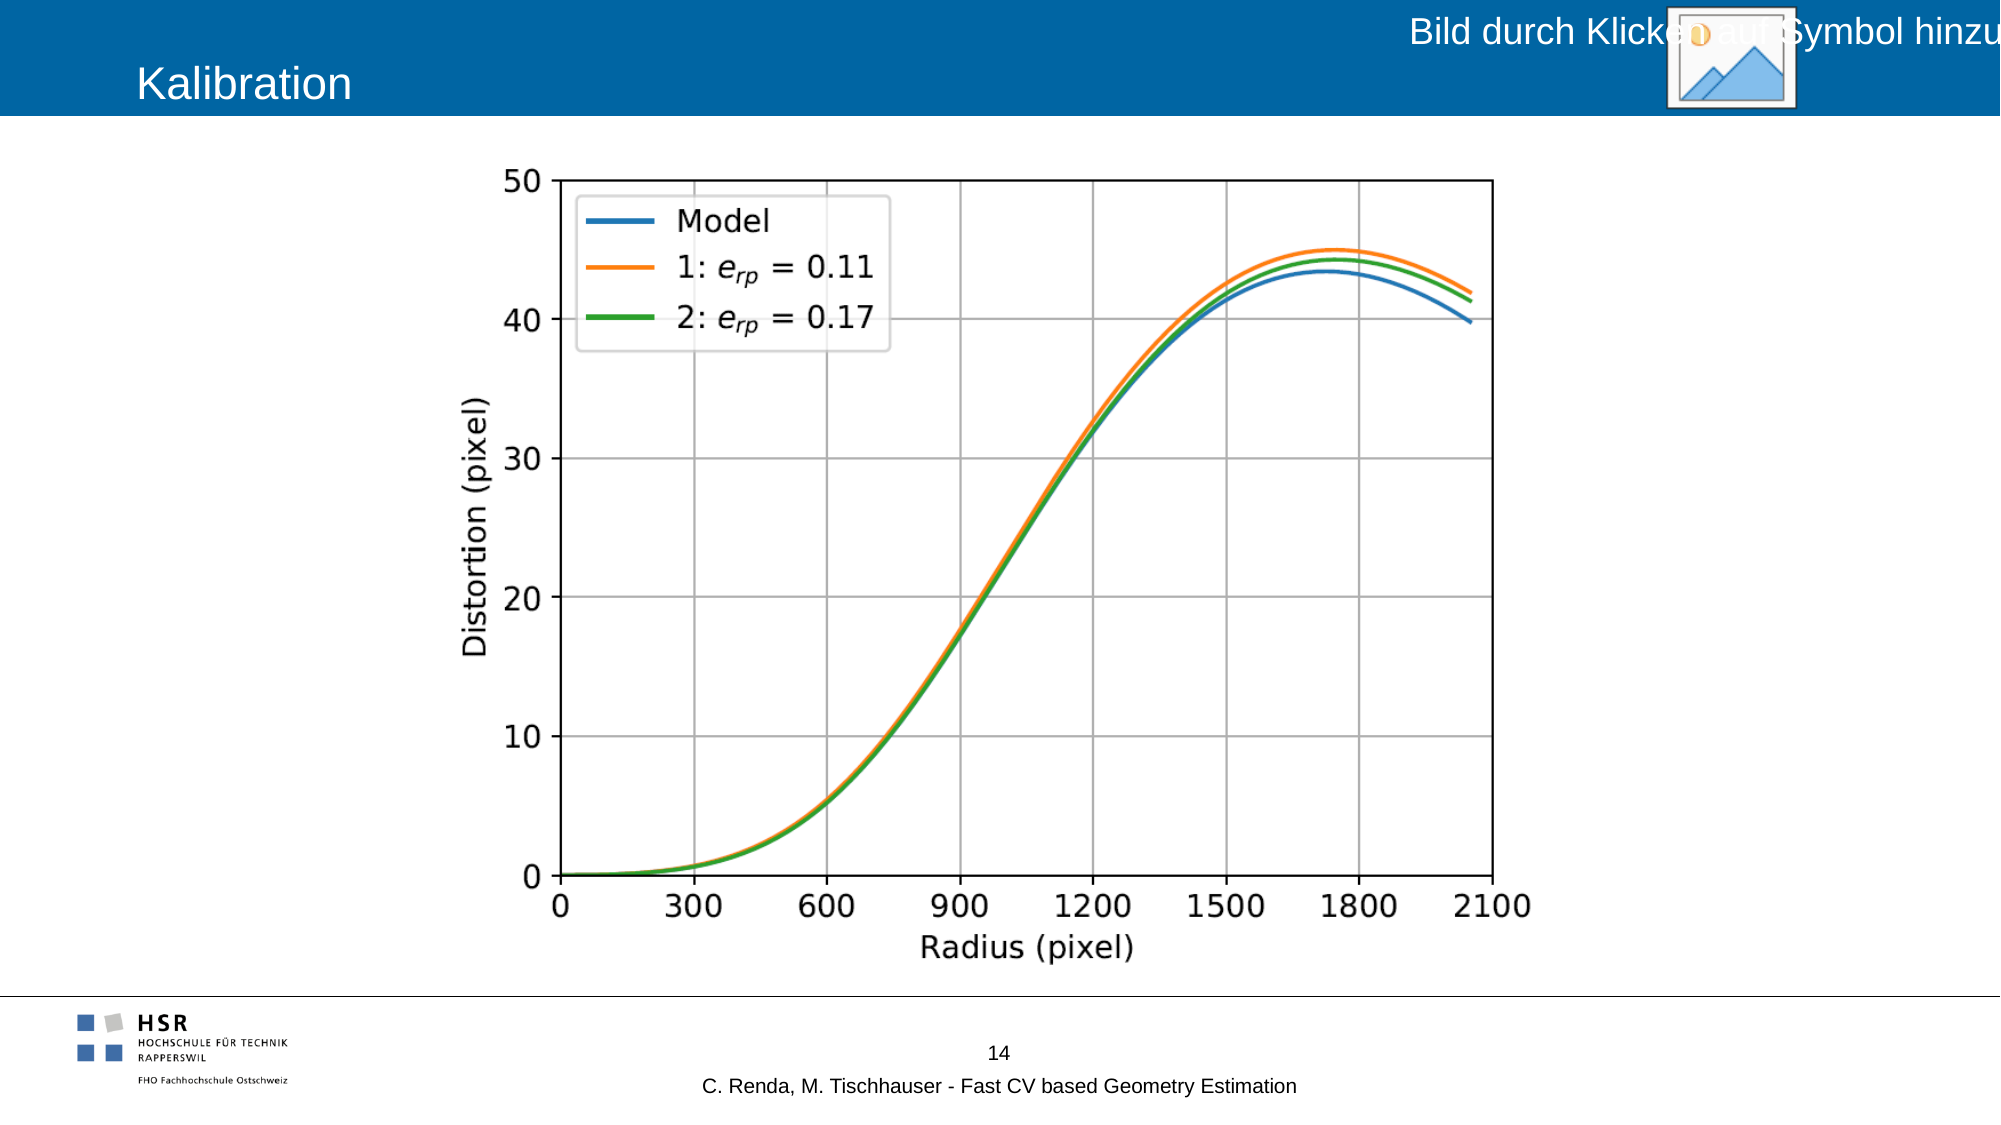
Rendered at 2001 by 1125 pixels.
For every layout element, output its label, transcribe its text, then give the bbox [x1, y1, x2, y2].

picture [35, 1001, 300, 1096]
title Kalibration [0, 0, 1460, 116]
picture [1462, 0, 2000, 117]
picture [441, 160, 1559, 965]
slide_number 14 [551, 1042, 1447, 1062]
footer C. Renda, M. Tischhauser - Fast CV based Geometry Estimation [549, 1064, 1450, 1106]
